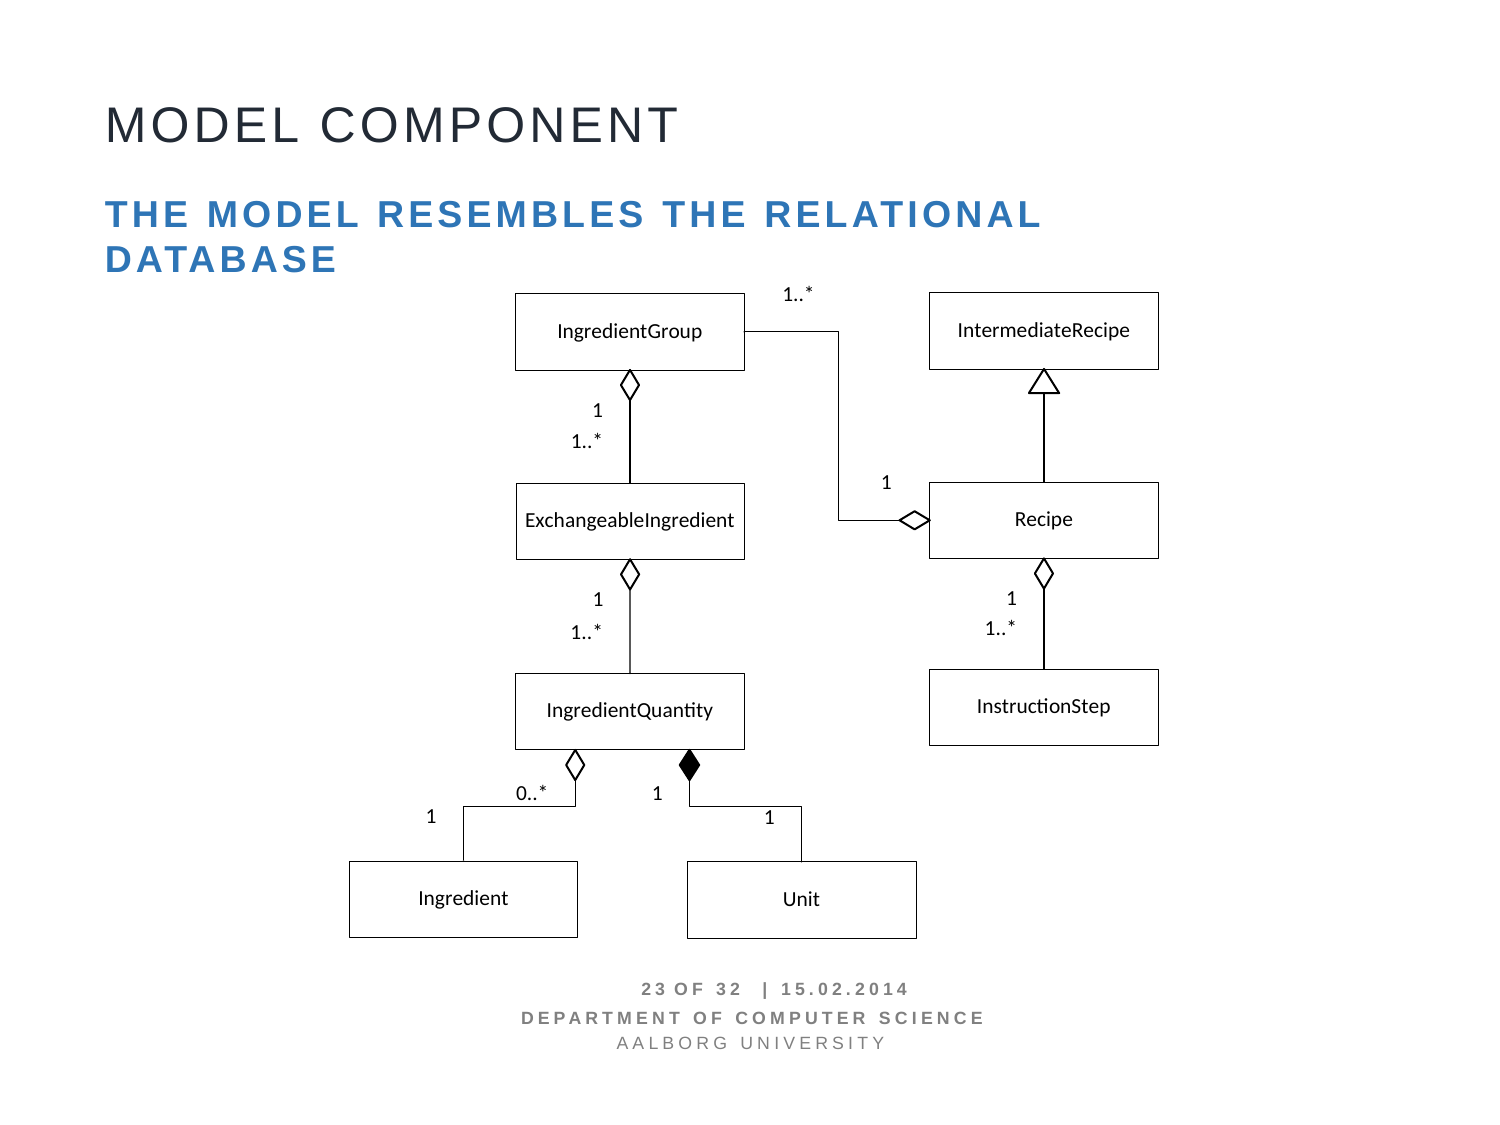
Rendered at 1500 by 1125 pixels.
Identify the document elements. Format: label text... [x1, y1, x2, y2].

text_box Department of computer science AALBORG UNIVERSITy [449, 1006, 1055, 1056]
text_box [345, 267, 1162, 942]
text_box the model resembles the relational database [102, 189, 1106, 858]
text_box 23 OF 32 | 15.02.2014 [416, 976, 1130, 1000]
text_box Model Component [102, 92, 1125, 153]
